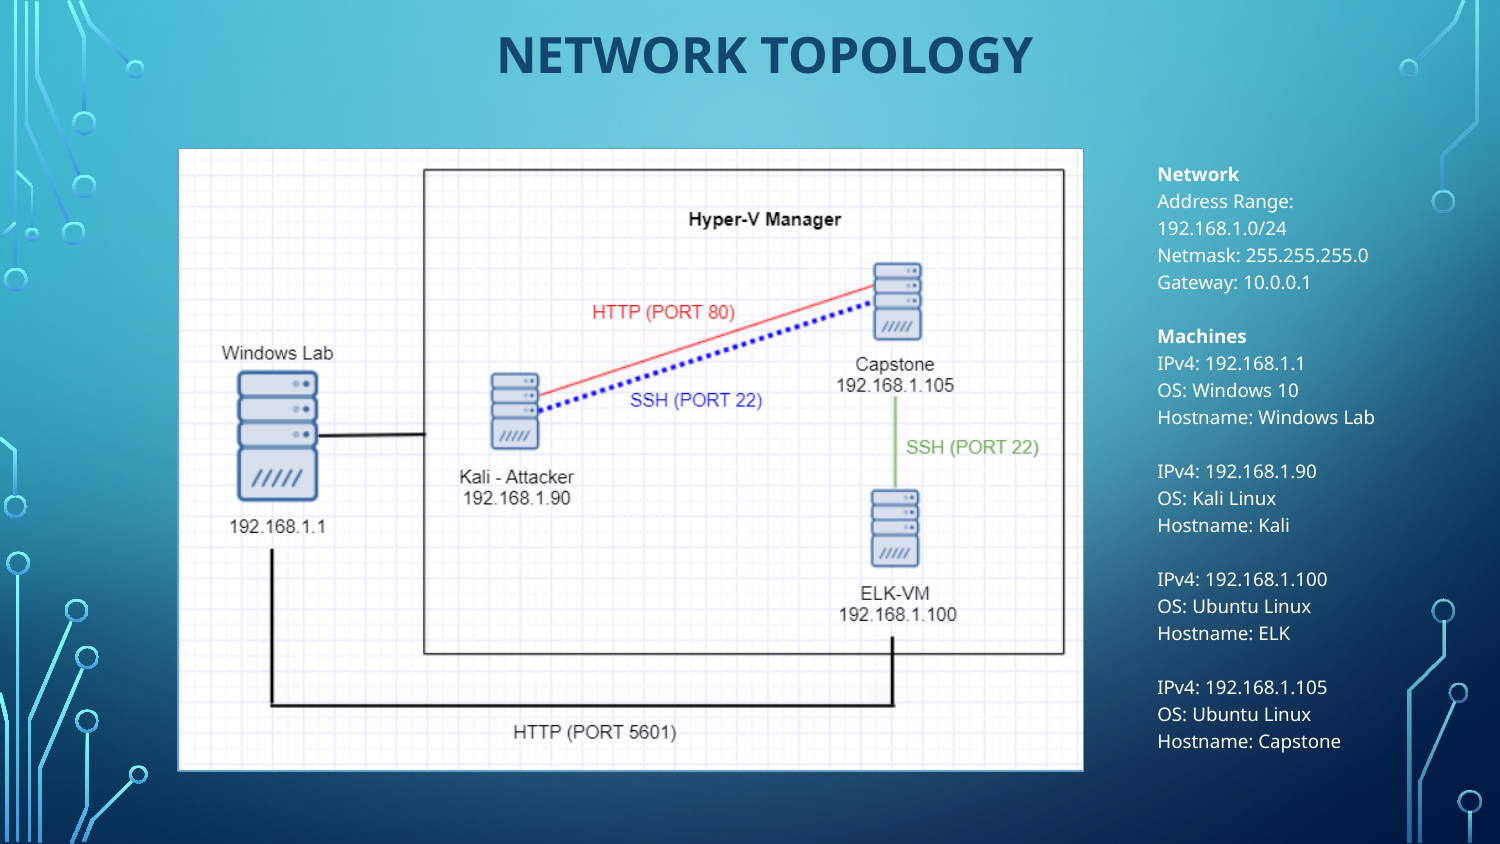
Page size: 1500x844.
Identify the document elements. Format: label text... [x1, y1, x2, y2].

subtitle Network Address Range: 192.168.1.0/24 Netmask: 255.255.255.0 Gateway: 10.0.0.1 Machines IPv4: 192.168.1.1 OS: Windows 10 Hostname: Windows Lab IPv4: 192.168.1.90 OS: Kali Linux Hostname: Kali IPv4: 192.168.1.100 OS: Ubuntu Linux Hostname: ELK IPv4: 192.168.1.105 OS: Ubuntu Linux Hostname: Capstone [1112, 150, 1411, 773]
subtitle [0, 110, 1095, 171]
title Network Topology [0, 0, 1500, 100]
picture [178, 149, 1083, 771]
